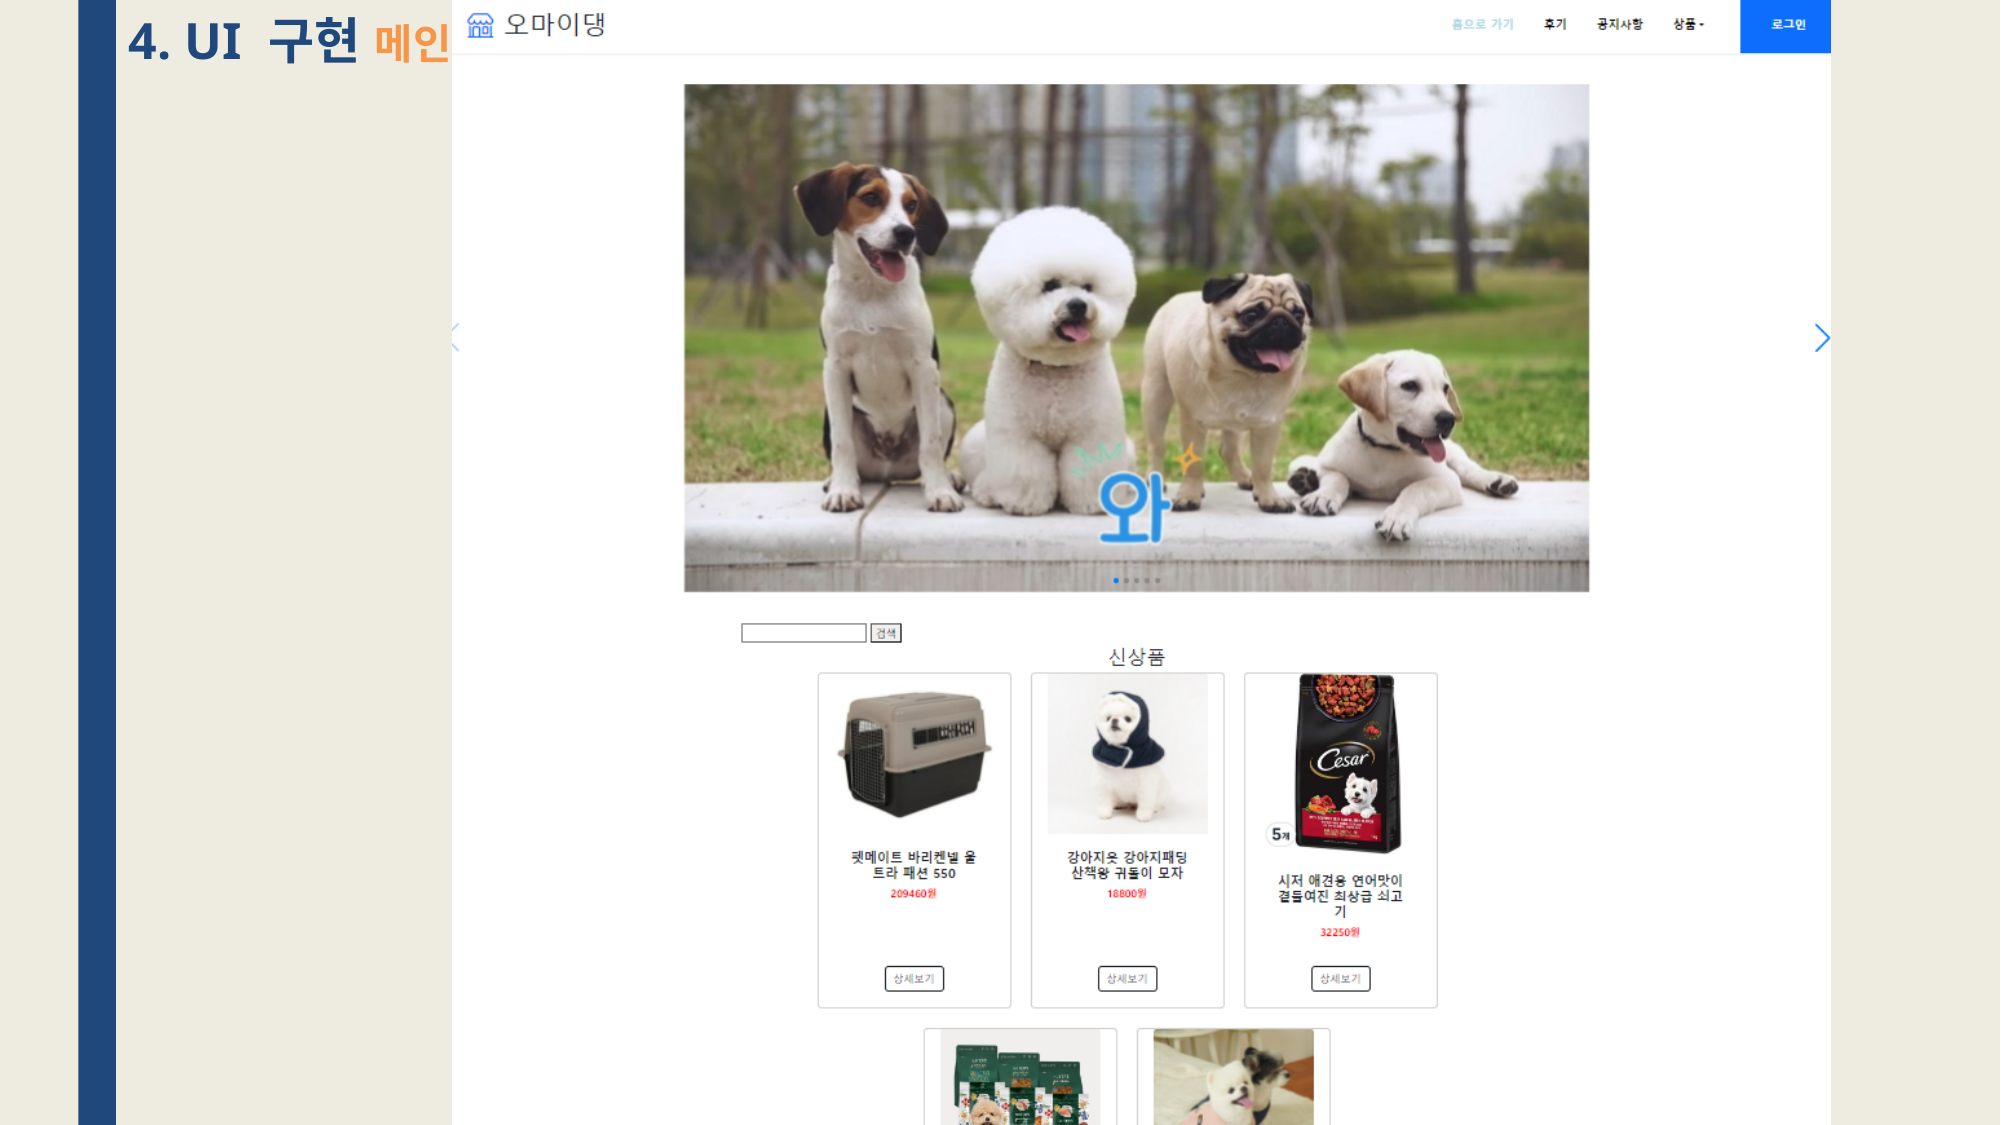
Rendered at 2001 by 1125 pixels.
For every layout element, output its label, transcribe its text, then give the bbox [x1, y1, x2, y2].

picture [452, 0, 1831, 1125]
text_box 4. UI 구현 메인 [114, 0, 452, 122]
